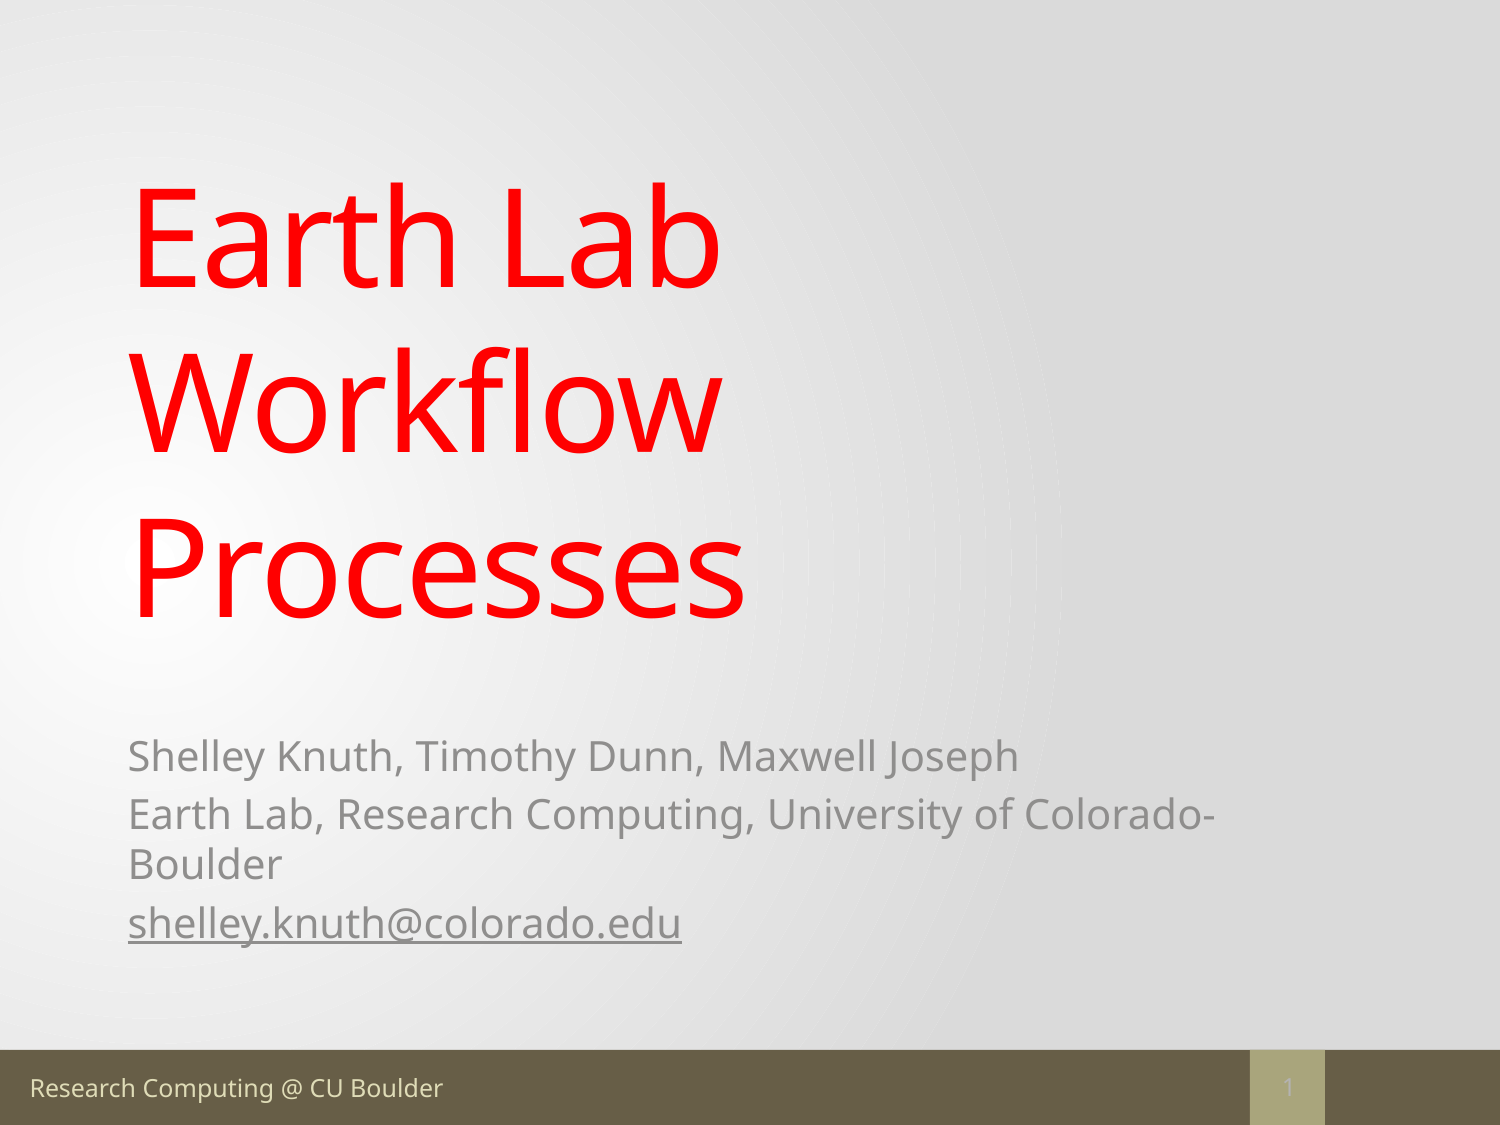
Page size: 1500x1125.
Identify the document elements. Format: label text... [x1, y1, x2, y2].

slide_number 1 [1264, 1065, 1312, 1111]
title Earth Lab Workflow Processes [112, 226, 1350, 653]
subtitle Shelley Knuth, Timothy Dunn, Maxwell Joseph Earth Lab, Research Computing, University of Colorado-Boulder shelley.knuth@colorado.edu [112, 722, 1367, 1029]
